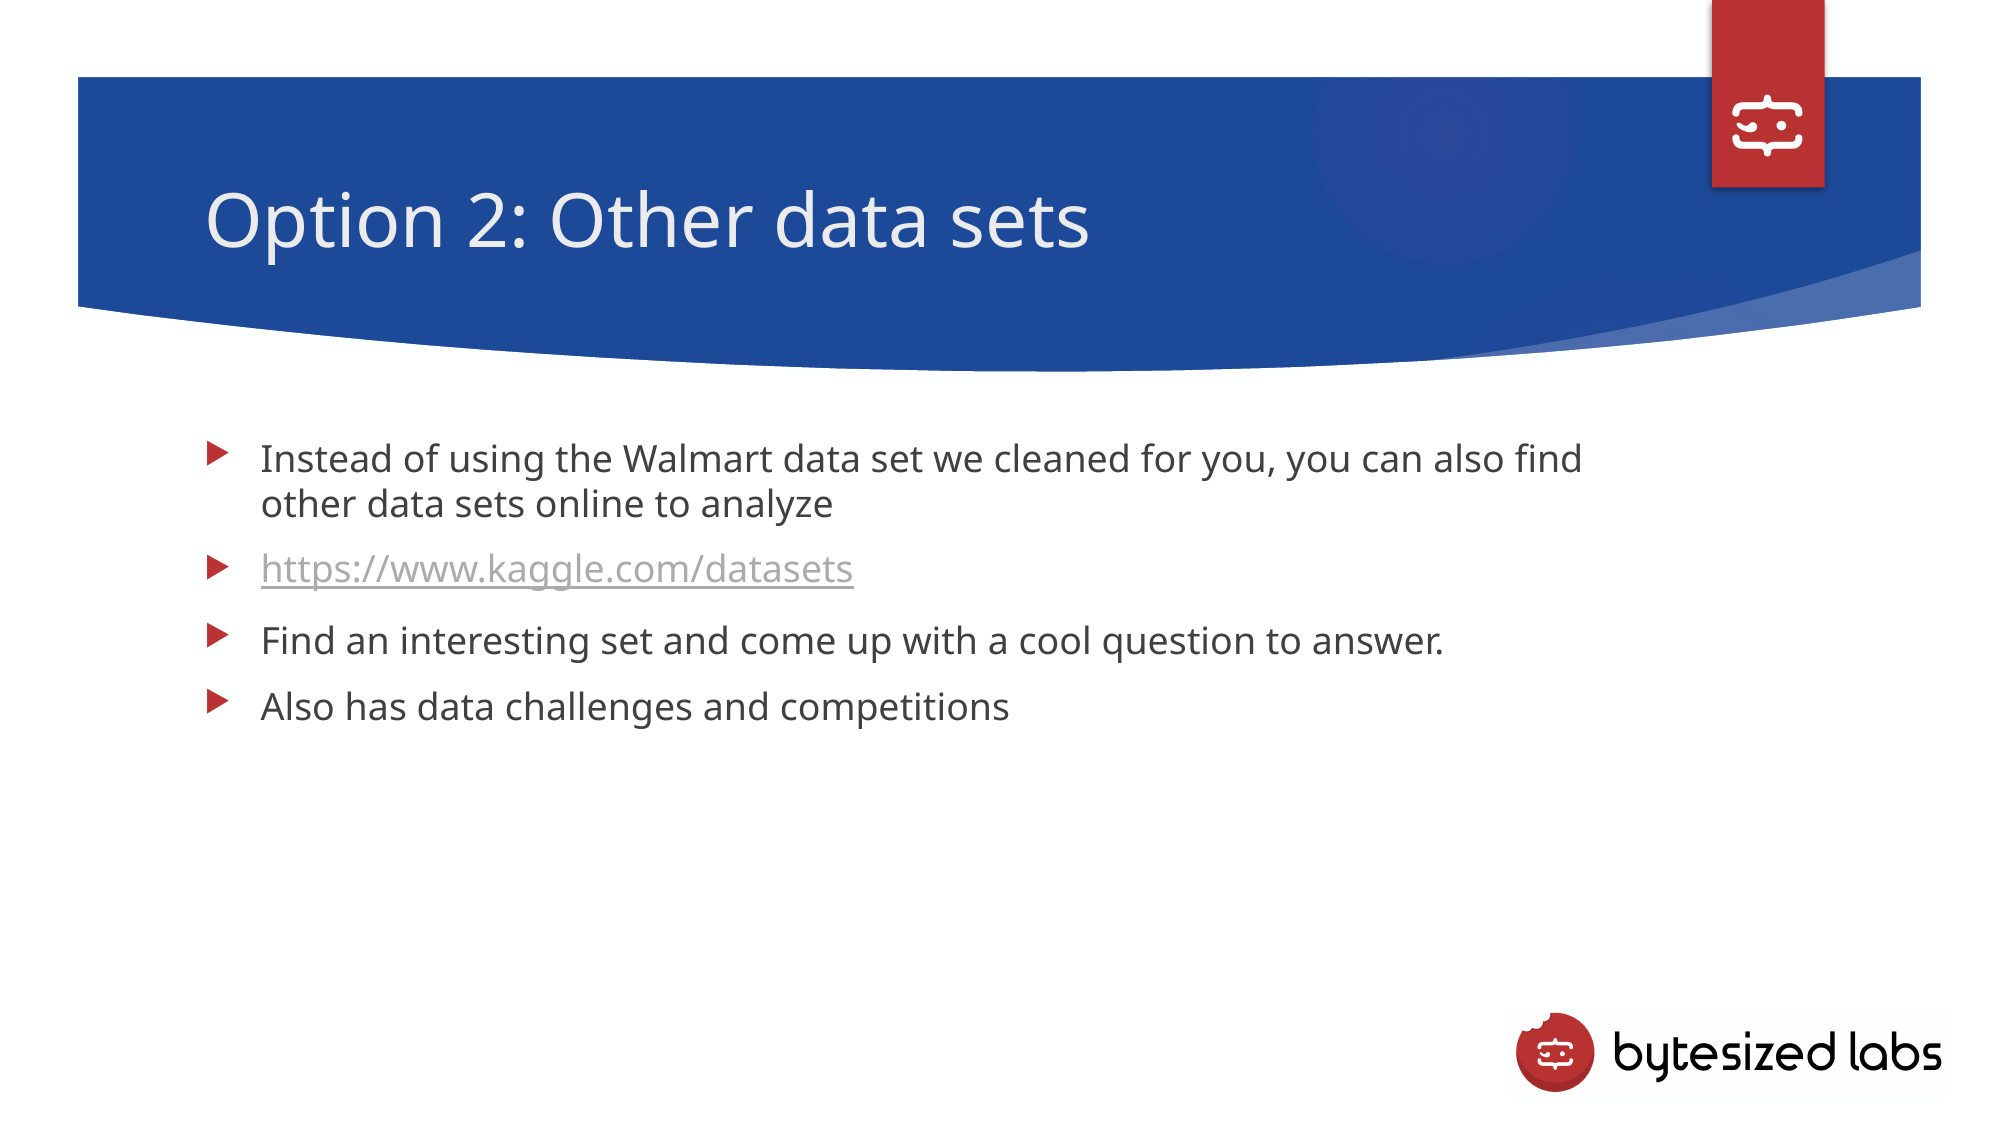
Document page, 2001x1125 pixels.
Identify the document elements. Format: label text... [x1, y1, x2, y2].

picture [1727, 92, 1807, 160]
picture [1509, 1007, 1947, 1099]
title Option 2: Other data sets [189, 159, 1627, 276]
list Instead of using the Walmart data set we cleaned for you, you can also find other data sets online to analyze https://www.kaggle.com/datasets Find an interesting set and come up with a cool question to answer. Also has data challenges and competitions [189, 427, 1638, 988]
